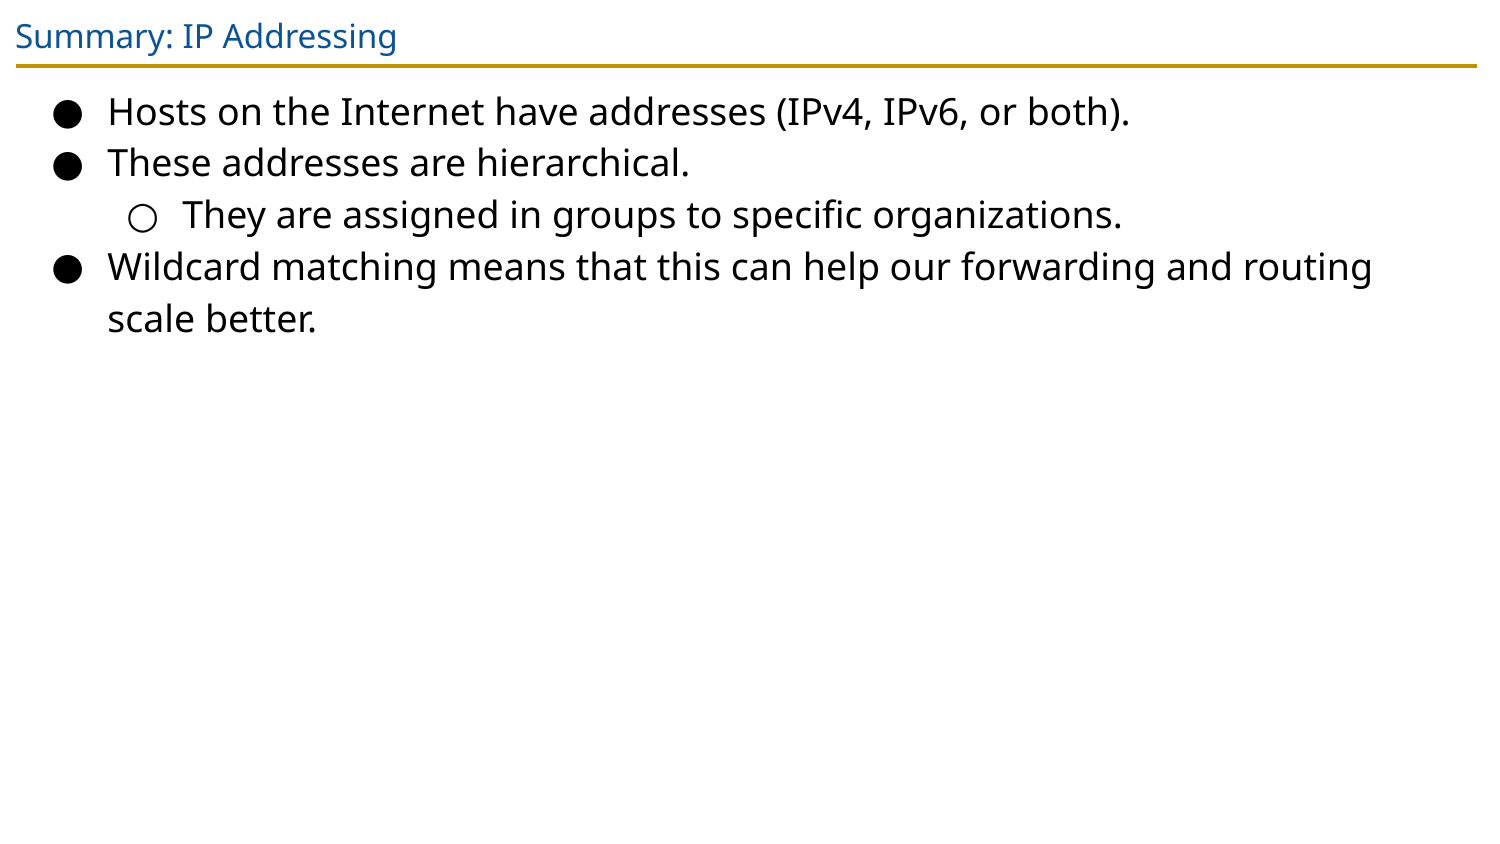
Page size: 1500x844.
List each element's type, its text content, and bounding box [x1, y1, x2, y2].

title Summary: IP Addressing [0, 0, 1500, 65]
list Hosts on the Internet have addresses (IPv4, IPv6, or both). These addresses are hierarchical. They are assigned in groups to specific organizations. Wildcard matching means that this can help our forwarding and routing scale better. [17, 65, 1480, 810]
